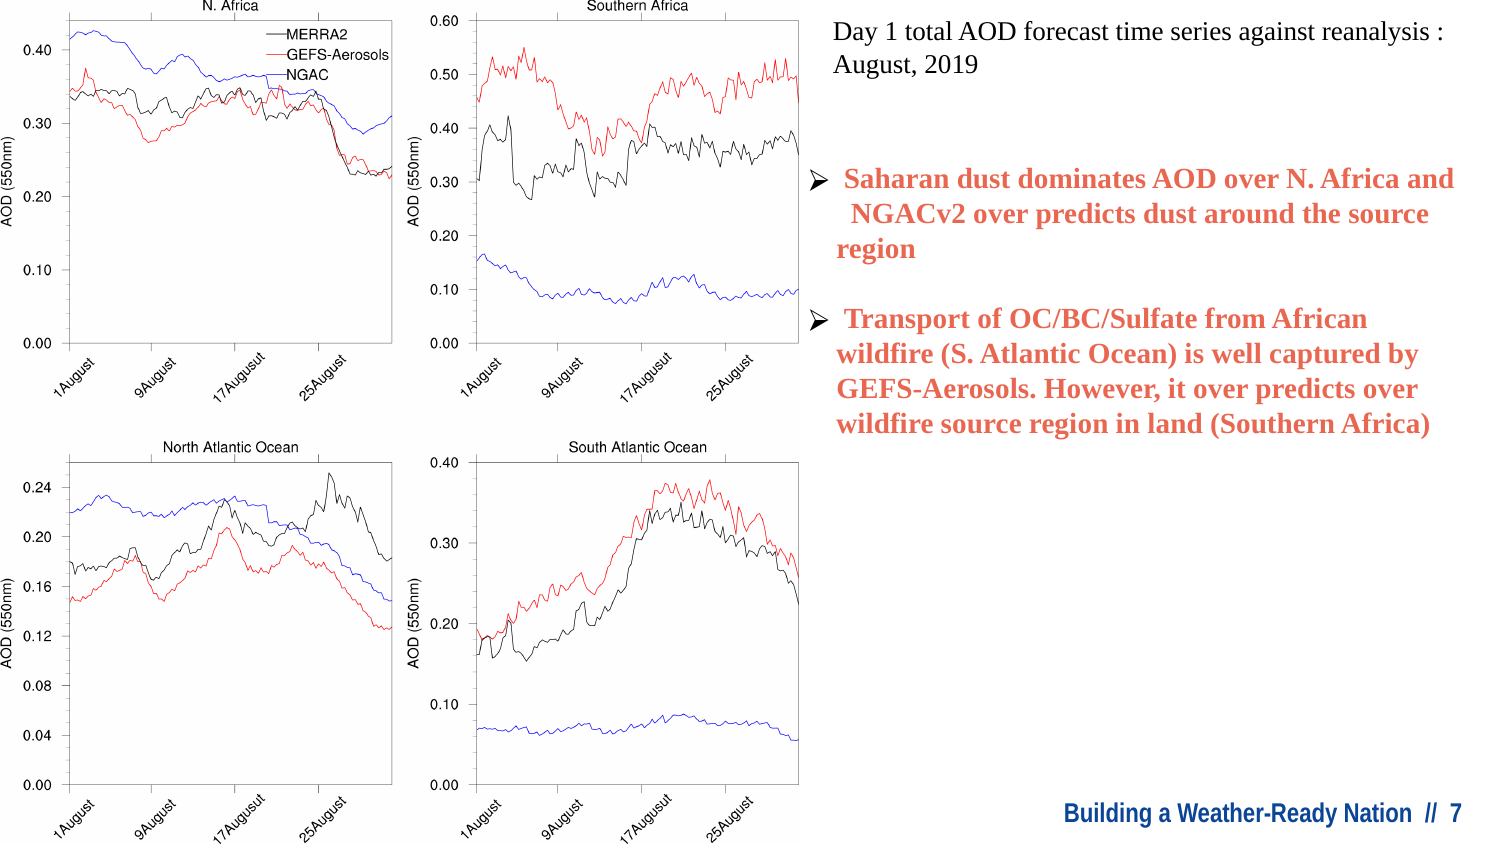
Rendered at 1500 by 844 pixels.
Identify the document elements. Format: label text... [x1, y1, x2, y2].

text_box Saharan dust dominates AOD over N. Africa and NGACv2 over predicts dust around the source region Transport of OC/BC/Sulfate from African wildfire (S. Atlantic Ocean) is well captured by GEFS-Aerosols. However, it over predicts over wildfire source region in land (Southern Africa) [804, 152, 1486, 486]
text_box Day 1 total AOD forecast time series against reanalysis : August, 2019 [817, 5, 1500, 87]
picture [0, 0, 800, 844]
